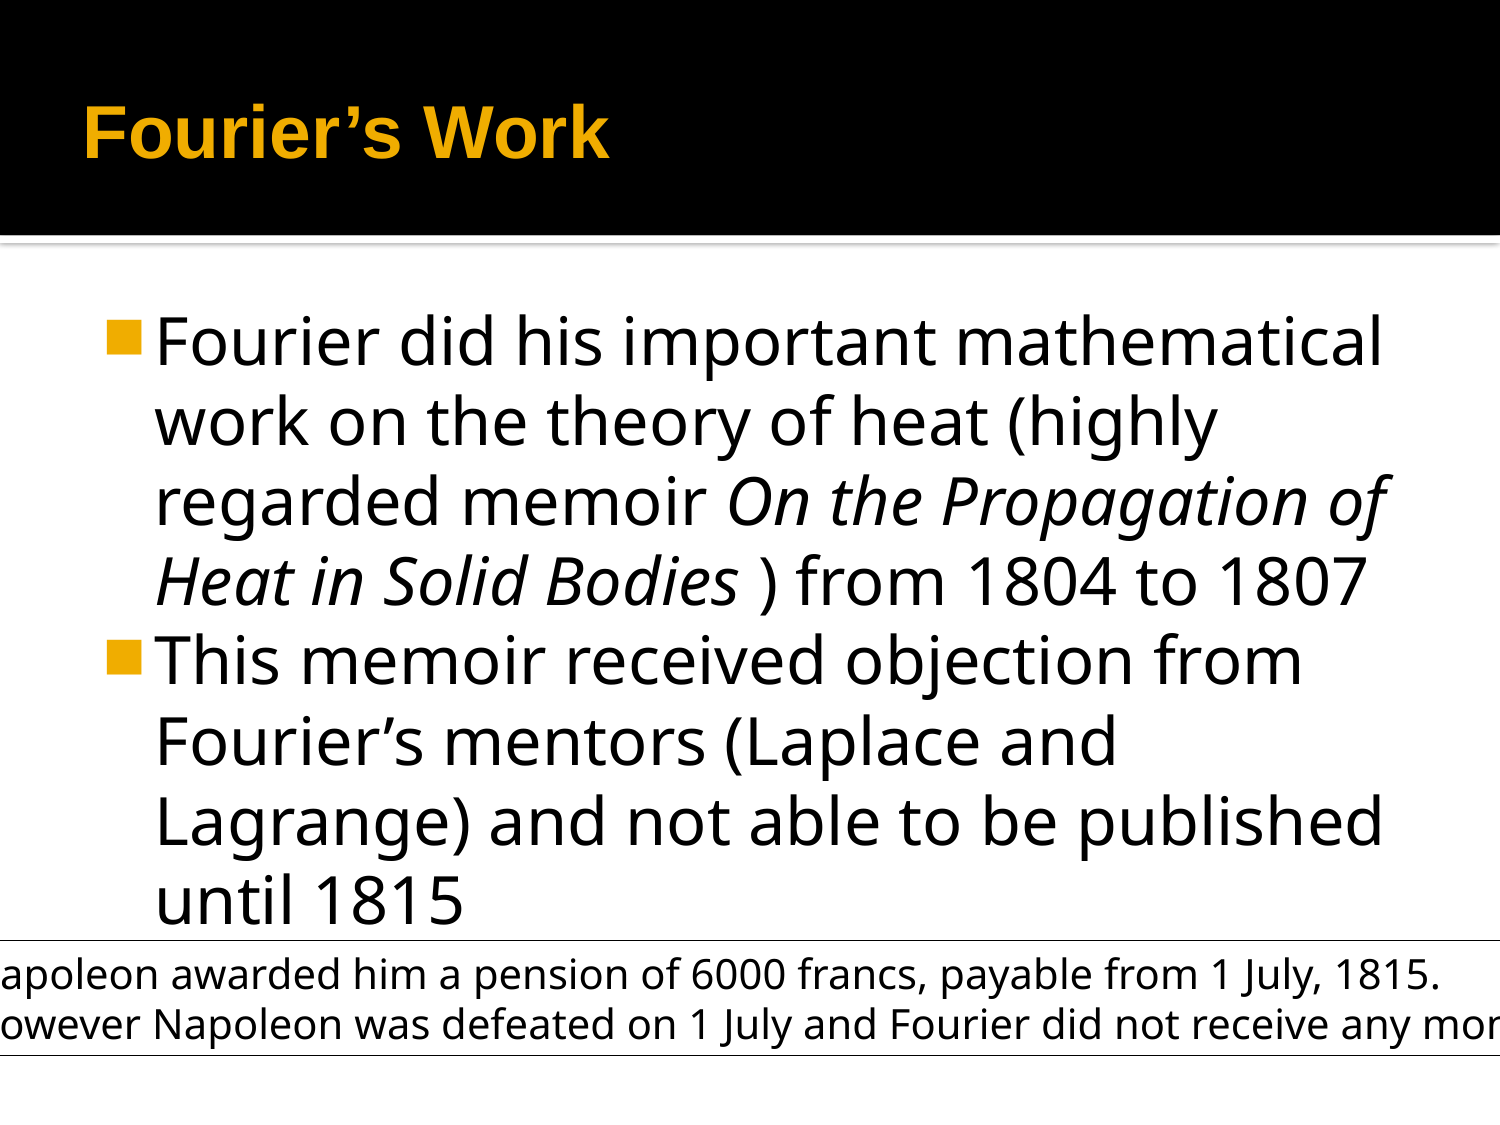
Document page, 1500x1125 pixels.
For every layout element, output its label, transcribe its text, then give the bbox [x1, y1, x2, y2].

list Fourier did his important mathematical work on the theory of heat (highly regarded memoir On the Propagation of Heat in Solid Bodies ) from 1804 to 1807 This memoir received objection from Fourier’s mentors (Laplace and Lagrange) and not able to be published until 1815 [74, 290, 1426, 940]
title Fourier’s Work [74, 24, 1426, 232]
text_box Napoleon awarded him a pension of 6000 francs, payable from 1 July, 1815. However Napoleon was defeated on 1 July and Fourier did not receive any money [0, 940, 1500, 1056]
